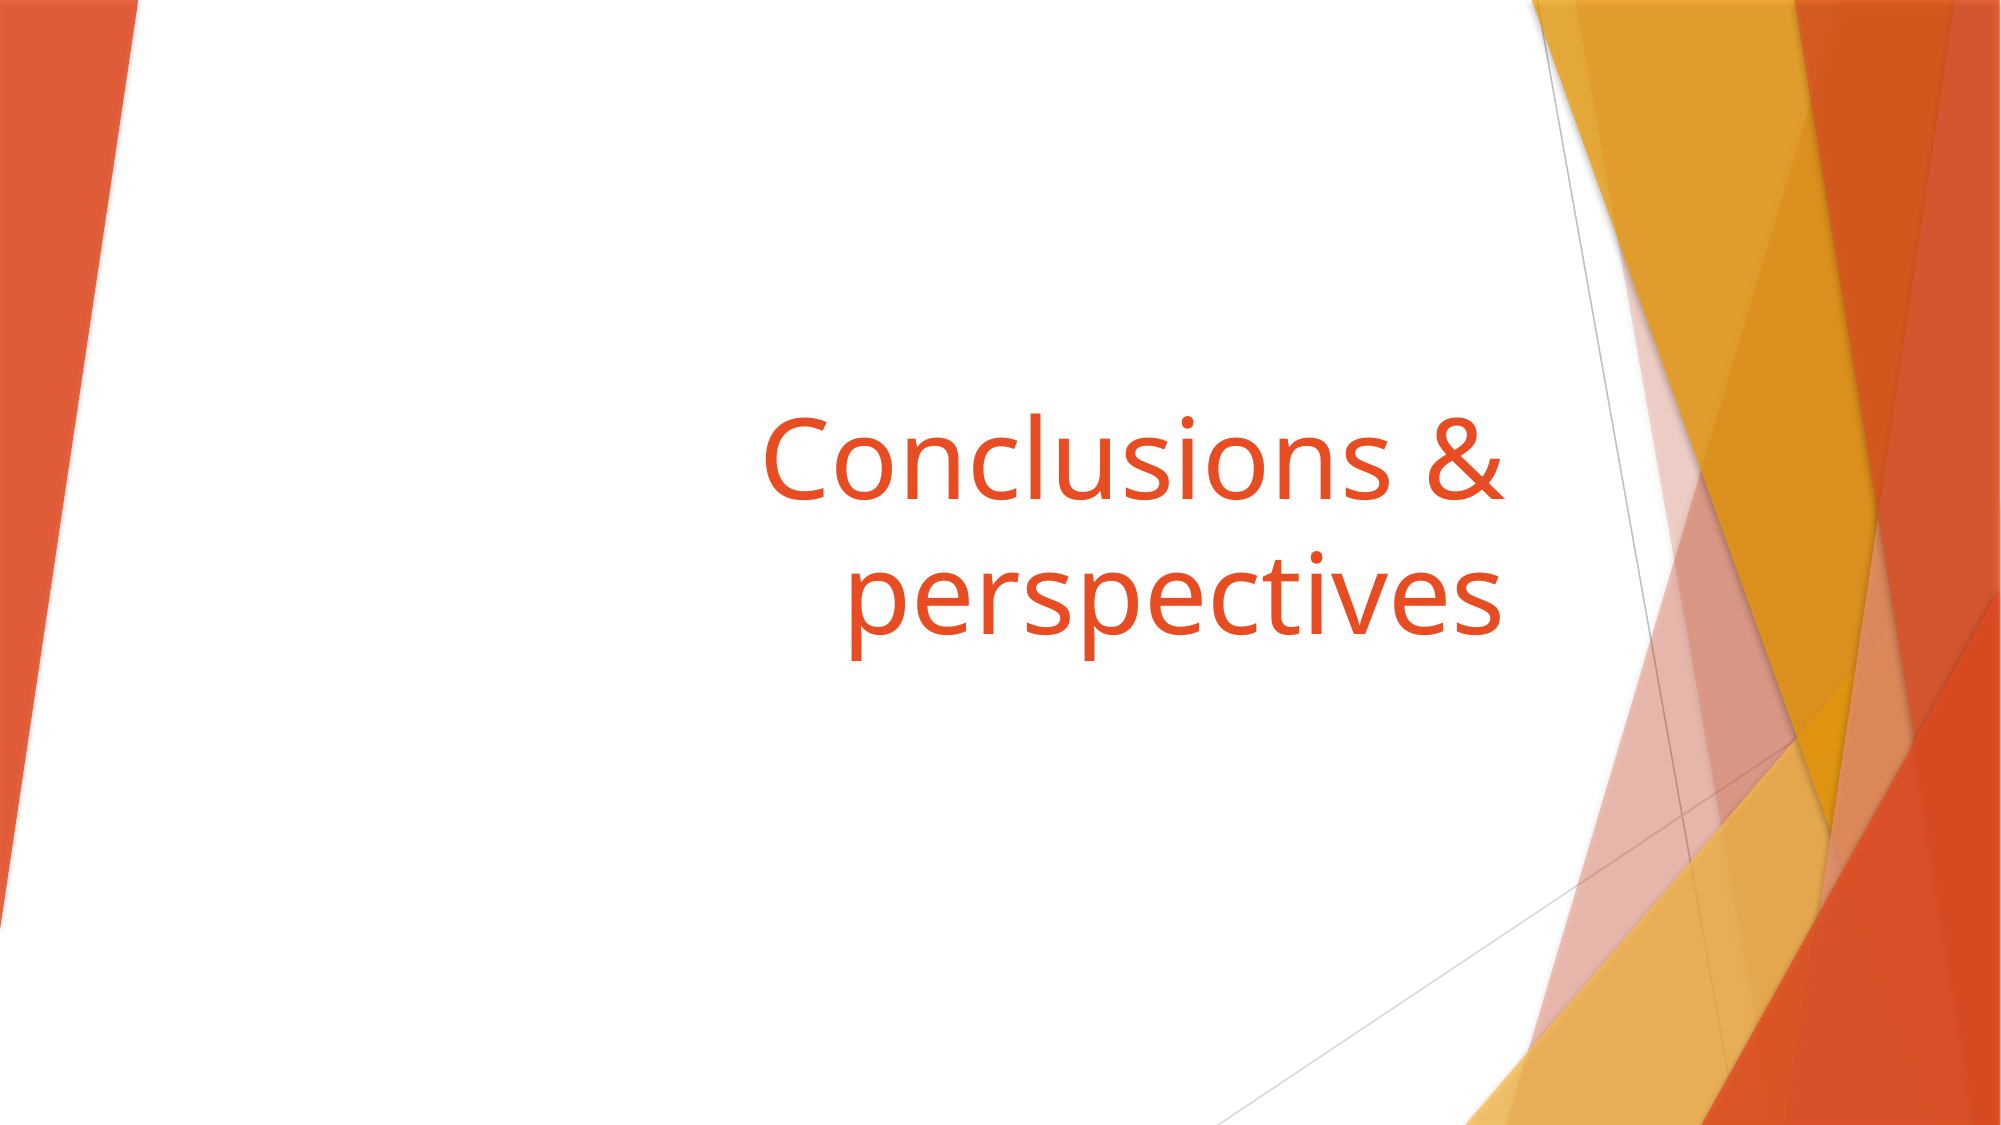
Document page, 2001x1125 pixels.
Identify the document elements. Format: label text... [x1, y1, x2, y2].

title Conclusions & perspectives [247, 394, 1522, 665]
